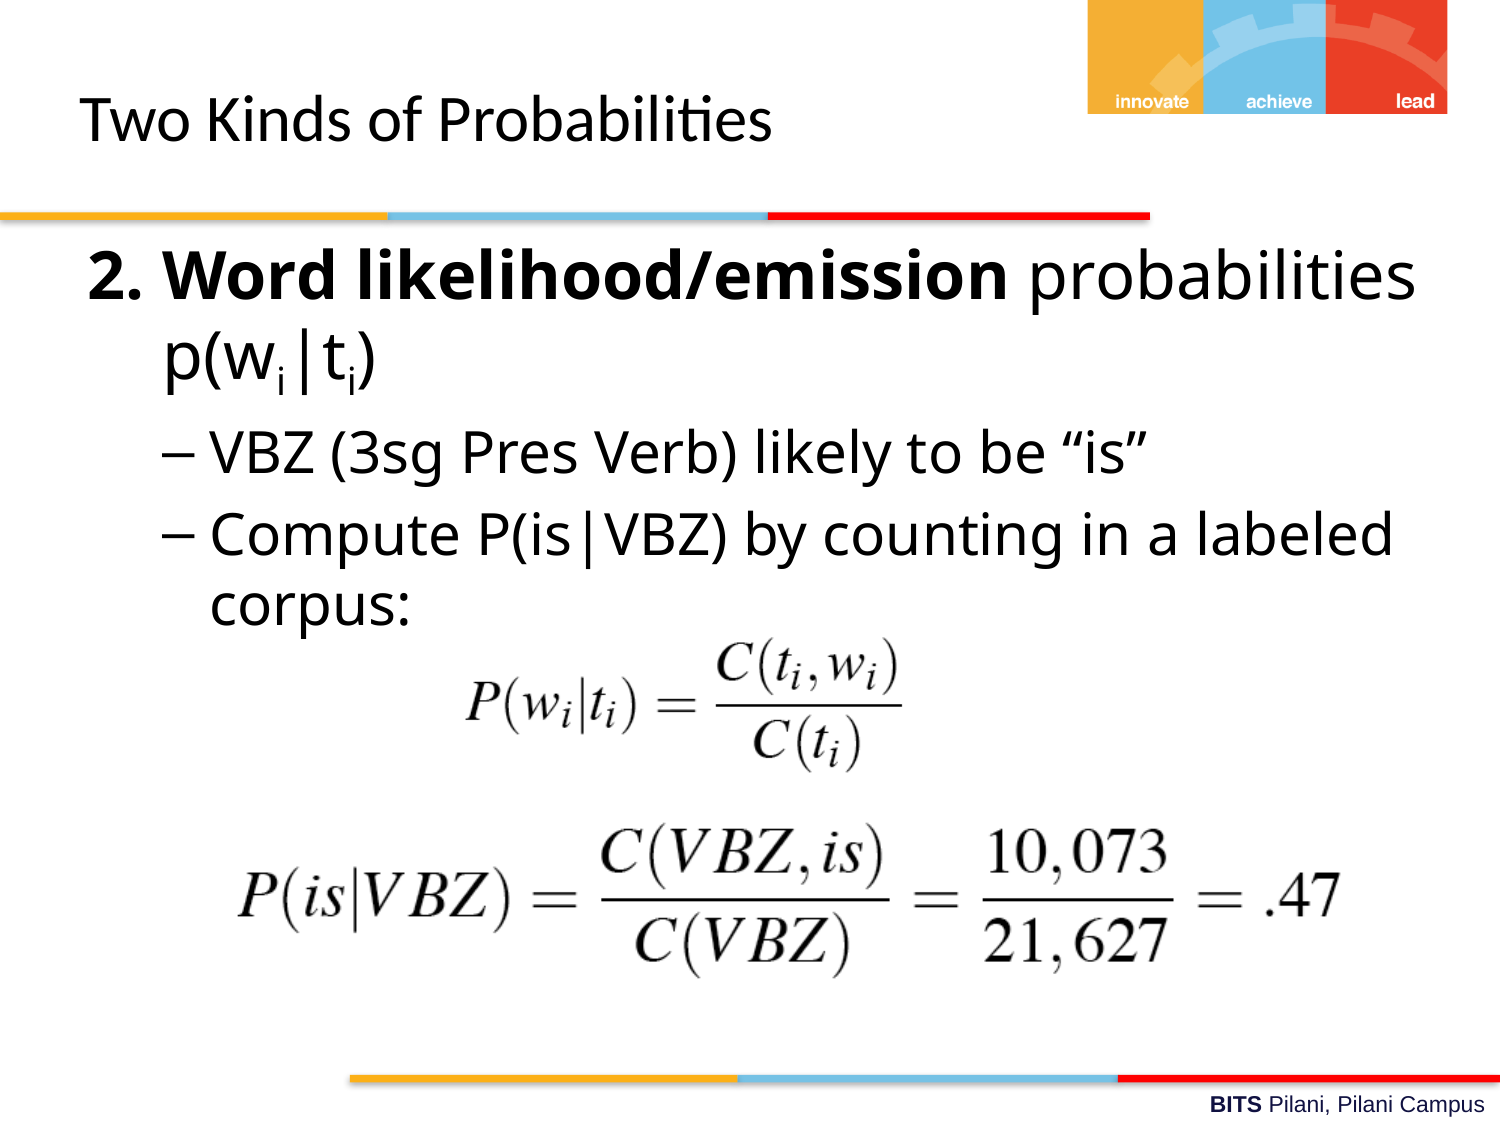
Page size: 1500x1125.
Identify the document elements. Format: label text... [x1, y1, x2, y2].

picture [1087, 0, 1448, 114]
title Two Kinds of Probabilities [64, 45, 1069, 185]
picture [231, 820, 1358, 980]
list Word likelihood/emission probabilities p(wi|ti) VBZ (3sg Pres Verb) likely to be “is” Compute P(is|VBZ) by counting in a labeled corpus: [72, 224, 1438, 1001]
picture [449, 623, 910, 784]
